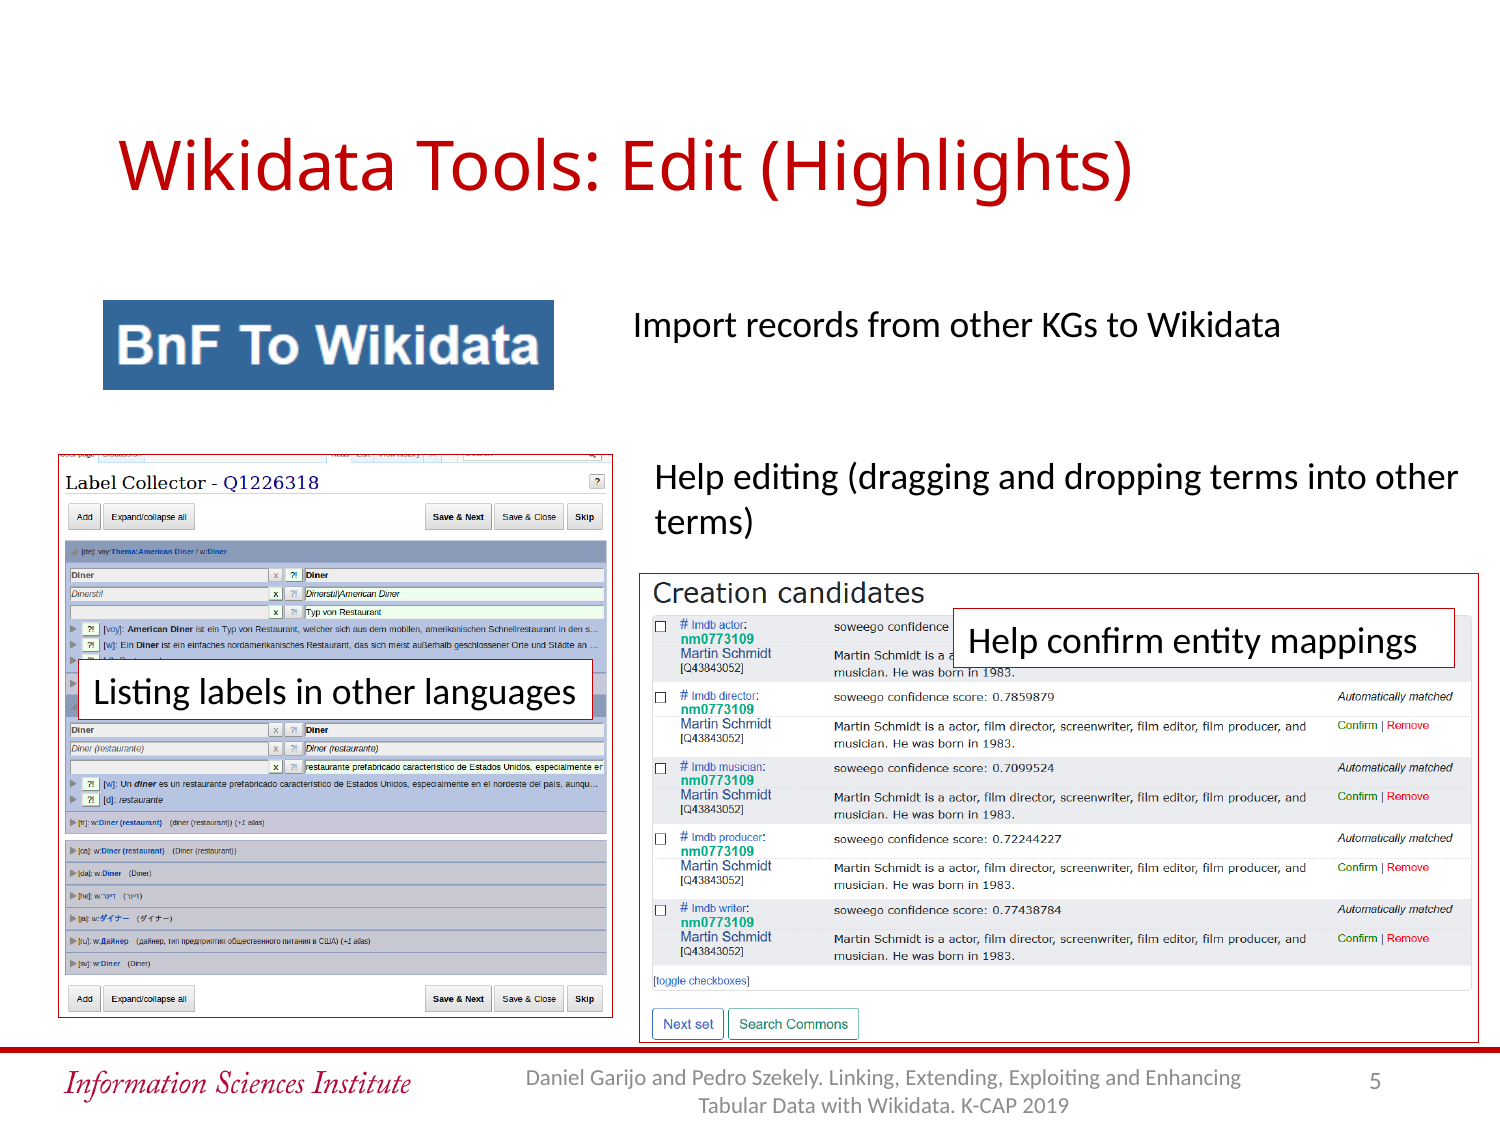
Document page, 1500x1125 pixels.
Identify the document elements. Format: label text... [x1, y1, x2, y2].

title Wikidata Tools: Edit (Highlights) [103, 59, 1397, 278]
text_box Help editing (dragging and dropping terms into other terms) [639, 444, 1479, 550]
slide_number 5 [1059, 1049, 1397, 1110]
picture [103, 300, 554, 390]
picture [639, 573, 1479, 1043]
picture [58, 454, 613, 1018]
text_box Import records from other KGs to Wikidata [618, 292, 1380, 352]
footer Daniel Garijo and Pedro Szekely. Linking, Extending, Exploiting and Enhancing Tabular Data with Wikidata. K-CAP 2019 [484, 1060, 1285, 1121]
picture [63, 1070, 411, 1103]
